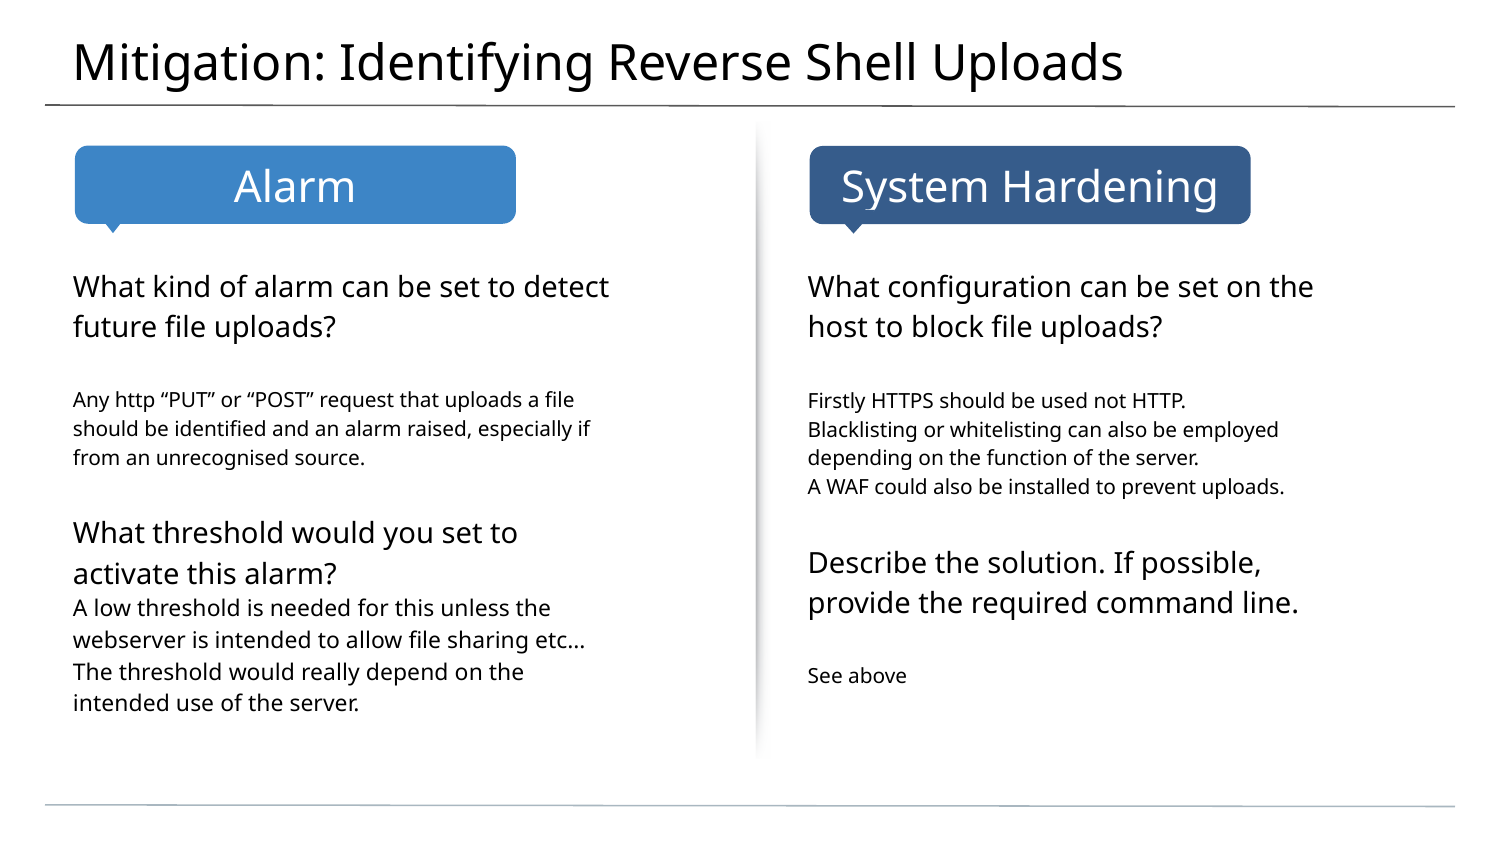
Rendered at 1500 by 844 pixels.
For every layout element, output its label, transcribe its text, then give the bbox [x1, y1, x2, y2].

picture [703, 107, 839, 782]
title Mitigation: Identifying Reverse Shell Uploads [0, 0, 1500, 88]
subtitle What kind of alarm can be set to detect future file uploads? Any http “PUT” or “POST” request that uploads a file should be identified and an alarm raised, especially if from an unrecognised source. What threshold would you set to activate this alarm? A low threshold is needed for this unless the webserver is intended to allow file sharing etc… The threshold would really depend on the intended use of the server. [0, 262, 704, 805]
subtitle What configuration can be set on the host to block file uploads? Firstly HTTPS should be used not HTTP. Blacklisting or whitelisting can also be employed depending on the function of the server. A WAF could also be installed to prevent uploads. Describe the solution. If possible, provide the required command line. See above [732, 263, 1438, 805]
